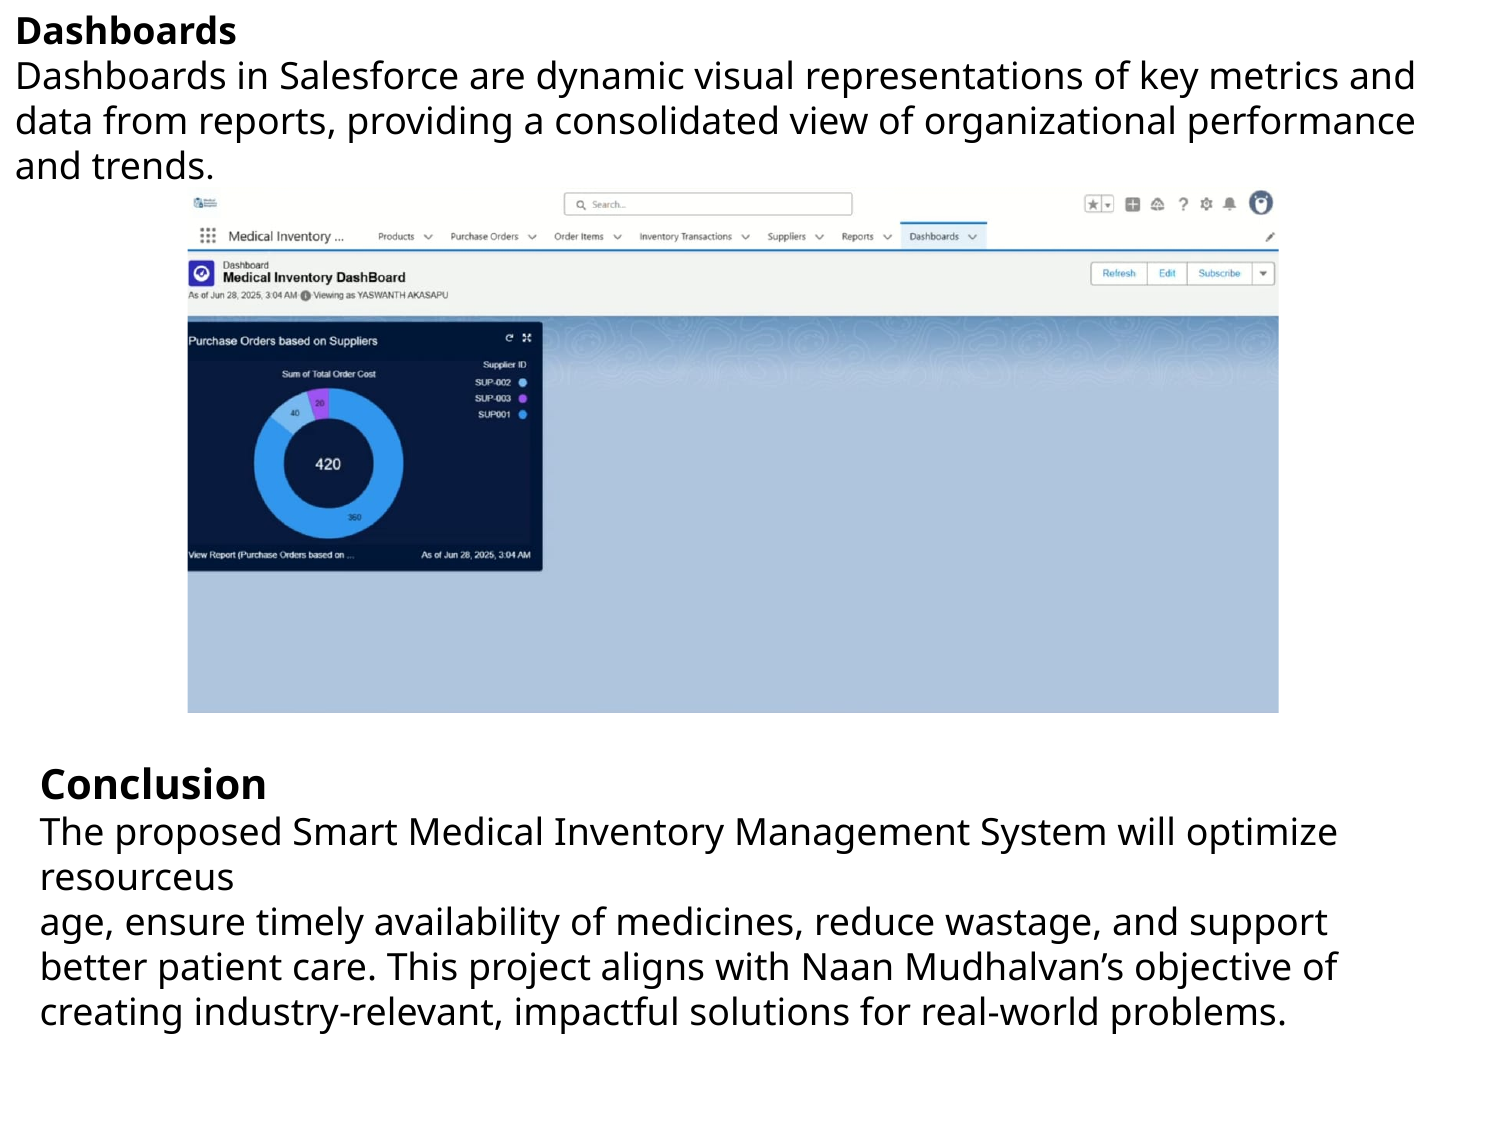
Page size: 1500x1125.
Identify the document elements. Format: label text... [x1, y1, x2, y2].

picture [187, 187, 1279, 713]
text_box Dashboards Dashboards in Salesforce are dynamic visual representations of key metrics and data from reports, providing a consolidated view of organizational performance and trends. [0, 0, 1500, 195]
text_box Conclusion The proposed Smart Medical Inventory Management System will optimize resourceus age, ensure timely availability of medicines, reduce wastage, and support better patient care. This project aligns with Naan Mudhalvan’s objective of creating industry-relevant, impactful solutions for real-world problems. [24, 750, 1363, 1040]
